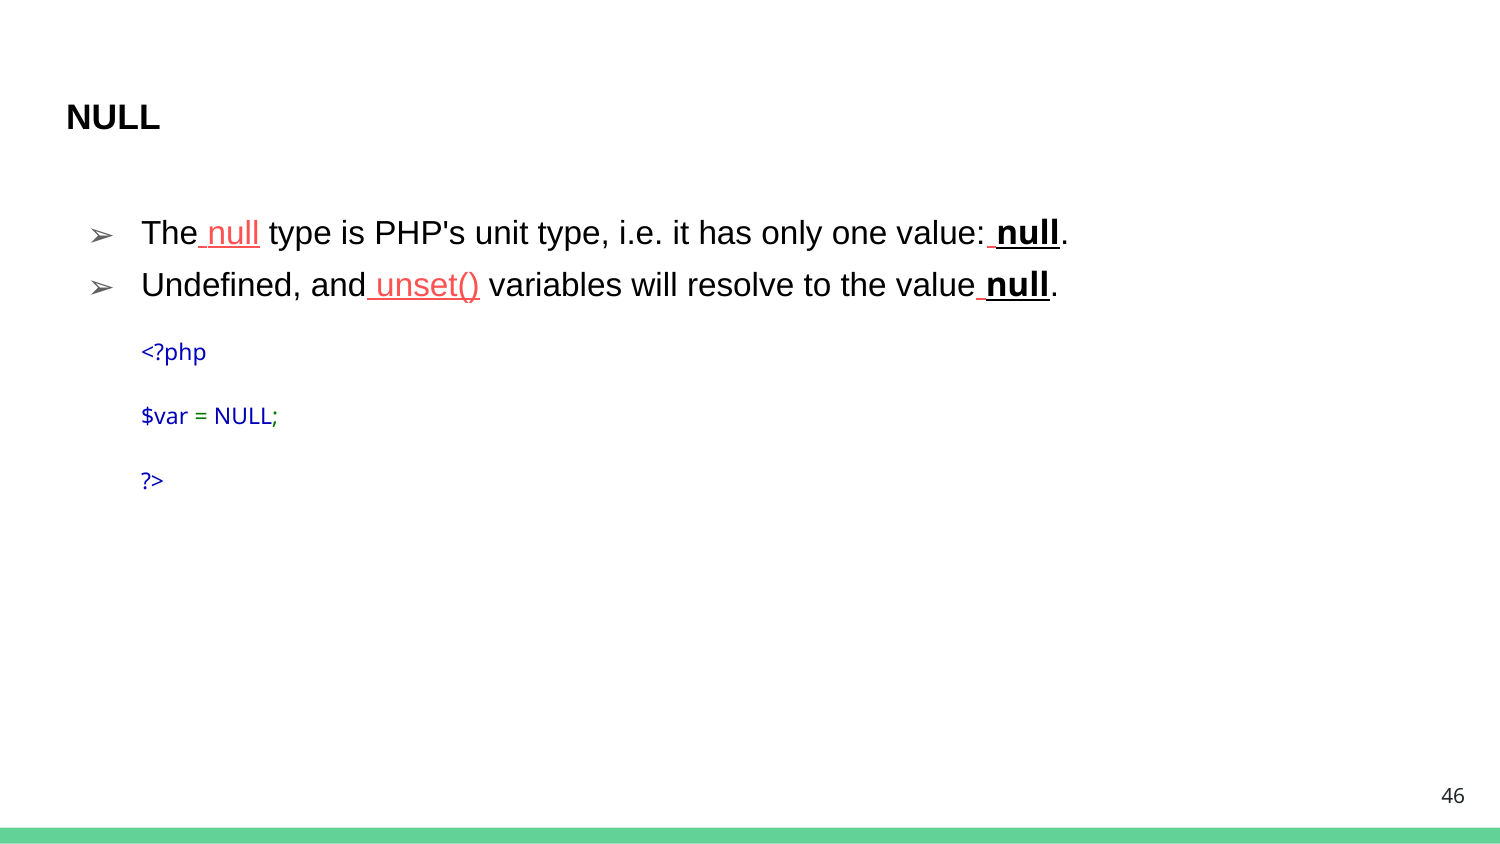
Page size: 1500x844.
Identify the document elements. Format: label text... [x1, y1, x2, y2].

title NULL [51, 72, 1449, 167]
slide_number ‹#› [1389, 764, 1480, 830]
list The null type is PHP's unit type, i.e. it has only one value: null. Undefined, and unset() variables will resolve to the value null. <?php $var = NULL; ?> [51, 189, 1449, 750]
